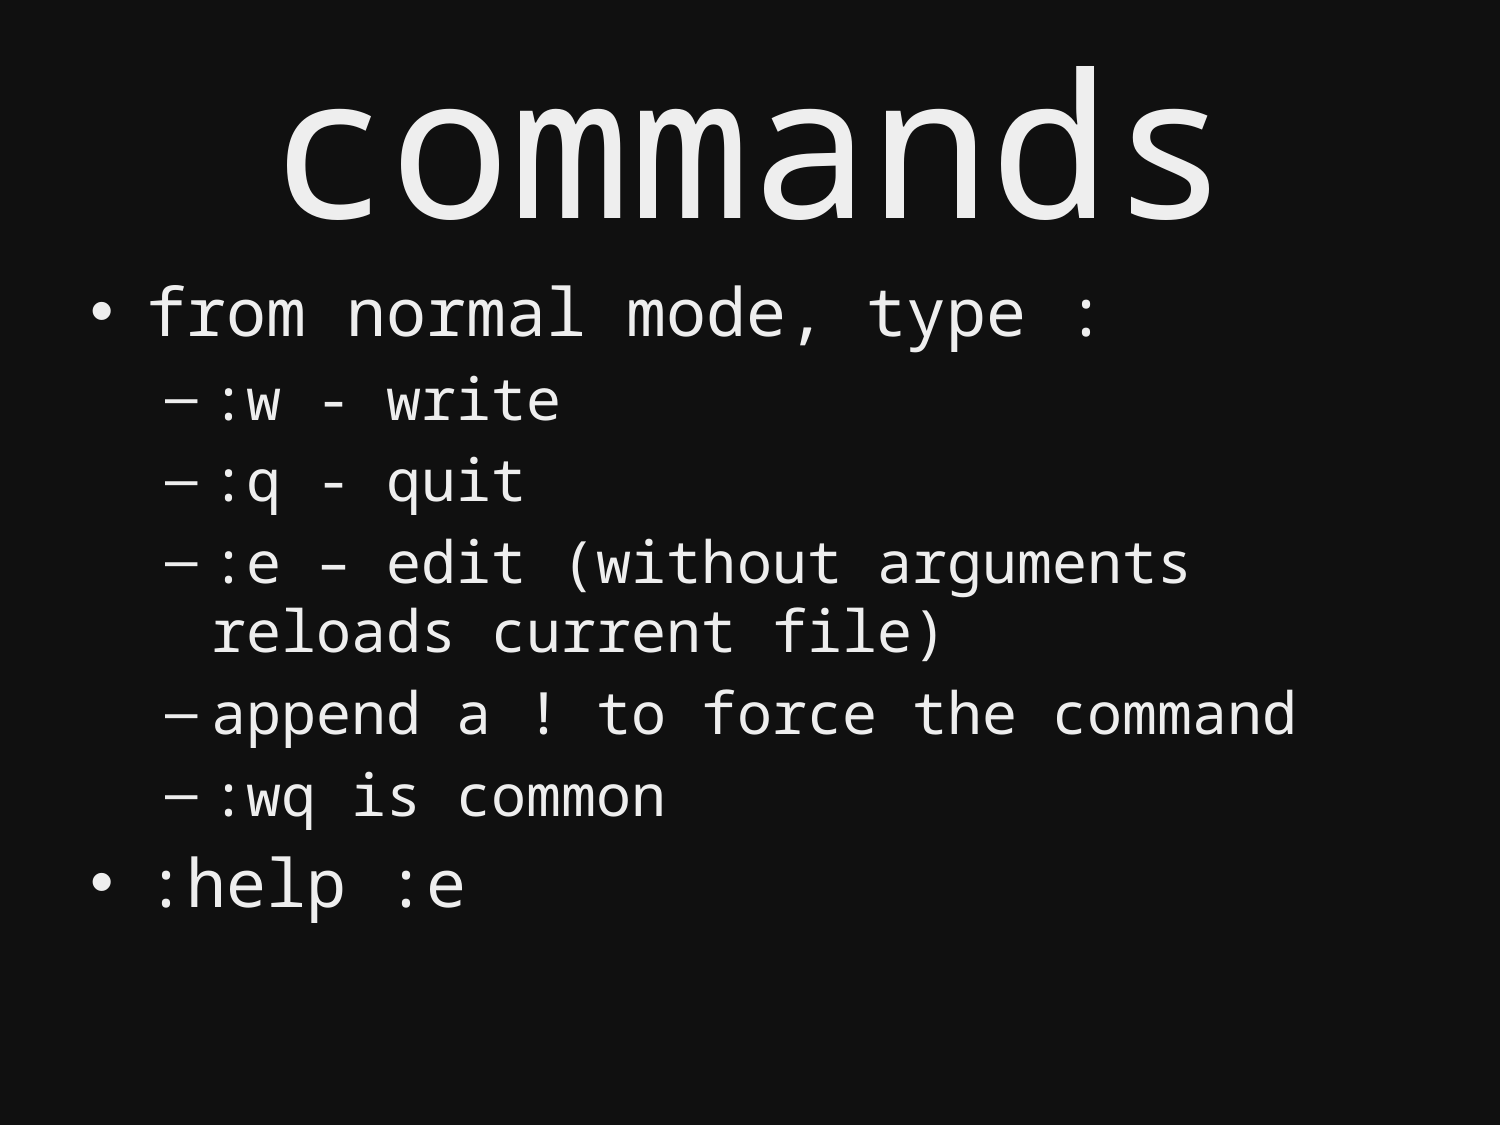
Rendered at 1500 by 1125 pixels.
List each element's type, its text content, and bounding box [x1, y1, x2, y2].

title commands [75, 45, 1425, 233]
list from normal mode, type : :w - write :q - quit :e – edit (without arguments reloads current file) append a ! to force the command :wq is common :help :e [75, 262, 1425, 1005]
